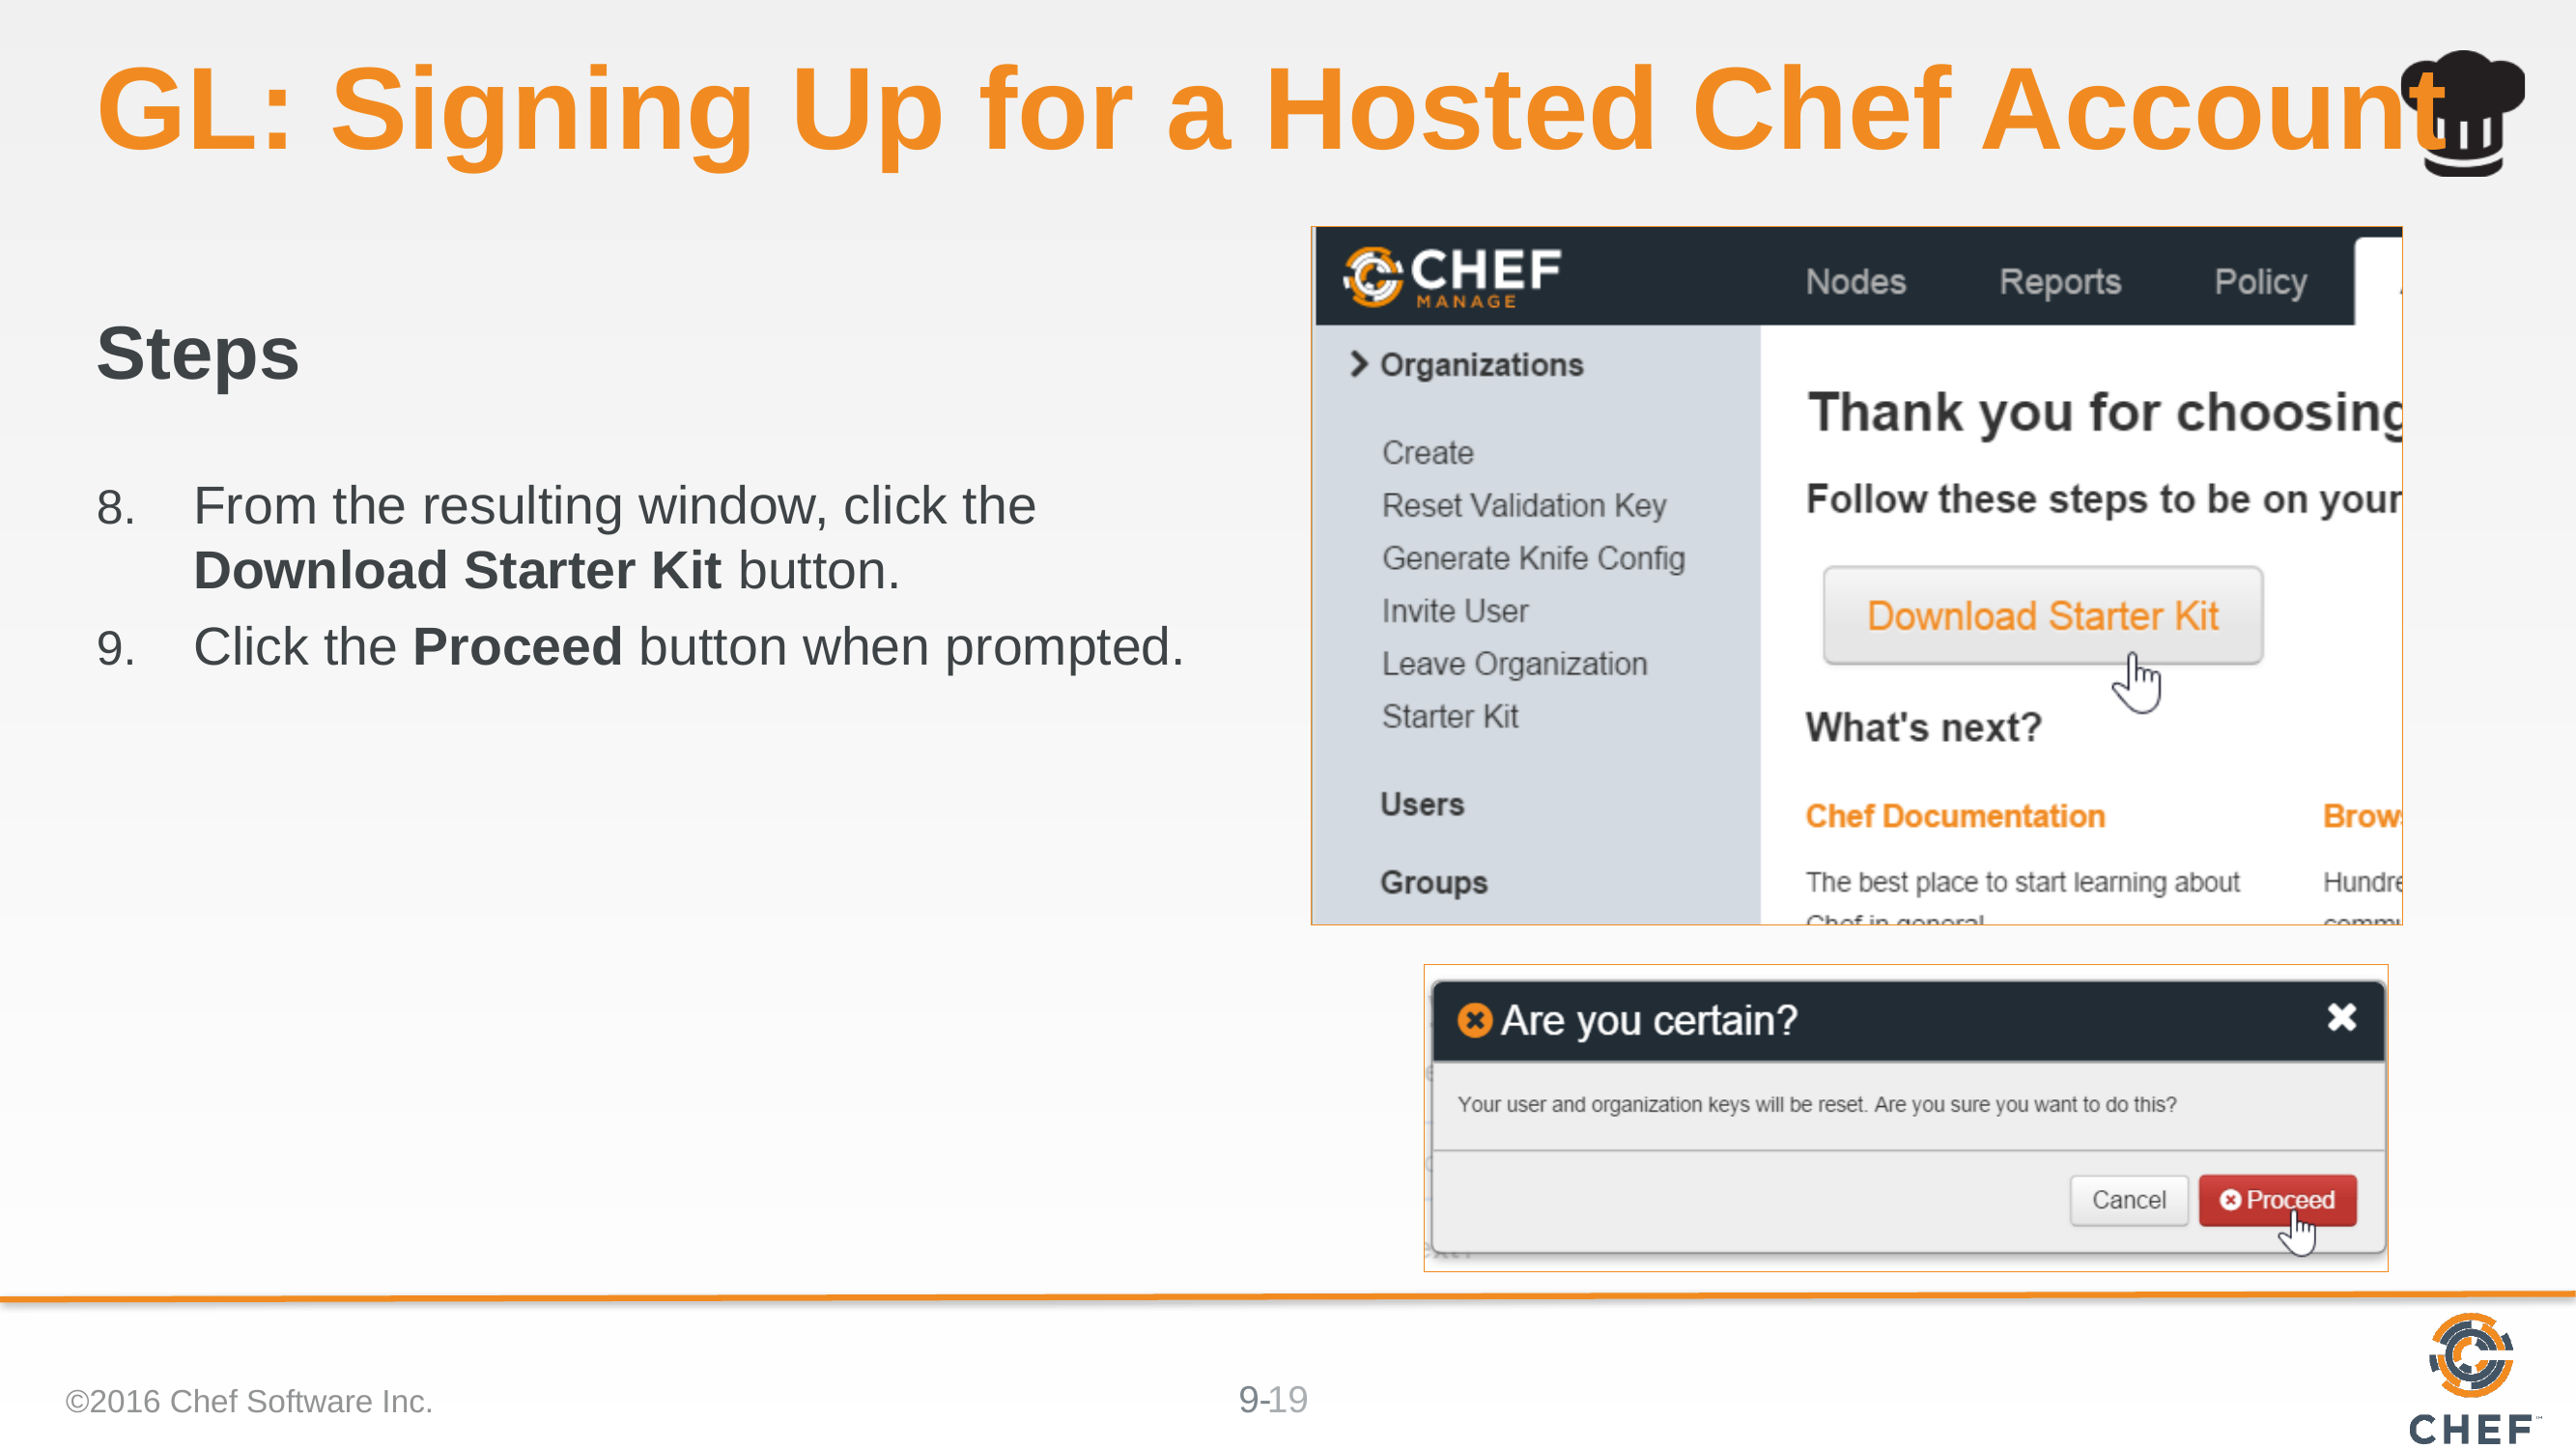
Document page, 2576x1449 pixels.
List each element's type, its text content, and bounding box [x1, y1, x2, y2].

title GL: Signing Up for a Hosted Chef Account [96, 48, 2463, 180]
text_box Steps From the resulting window, click the Download Starter Kit button. Click the Proceed button when prompted. [96, 201, 1239, 1313]
picture [1424, 963, 2390, 1273]
footer ©2016 Chef Software Inc. [51, 1359, 952, 1440]
picture [1310, 226, 2403, 925]
slide_number 19 [998, 1359, 1578, 1437]
picture [2399, 1297, 2550, 1449]
